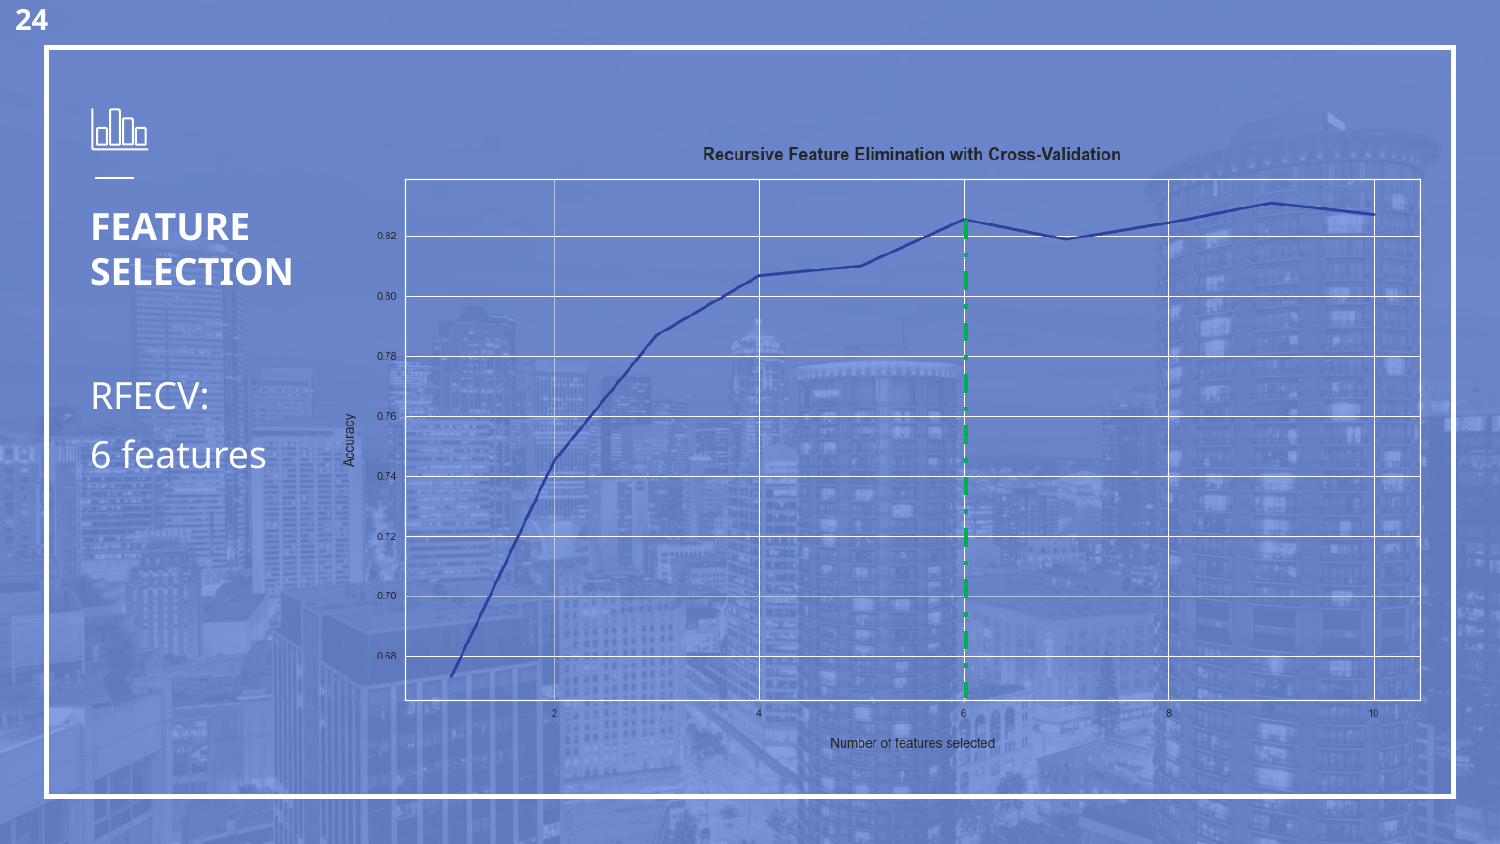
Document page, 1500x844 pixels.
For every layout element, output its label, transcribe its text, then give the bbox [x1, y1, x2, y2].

picture [340, 144, 1422, 753]
text_box 6 features [75, 416, 335, 502]
text_box RFECV: [75, 356, 335, 416]
title FEATURE SELECTION [75, 187, 335, 322]
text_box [92, 108, 148, 150]
